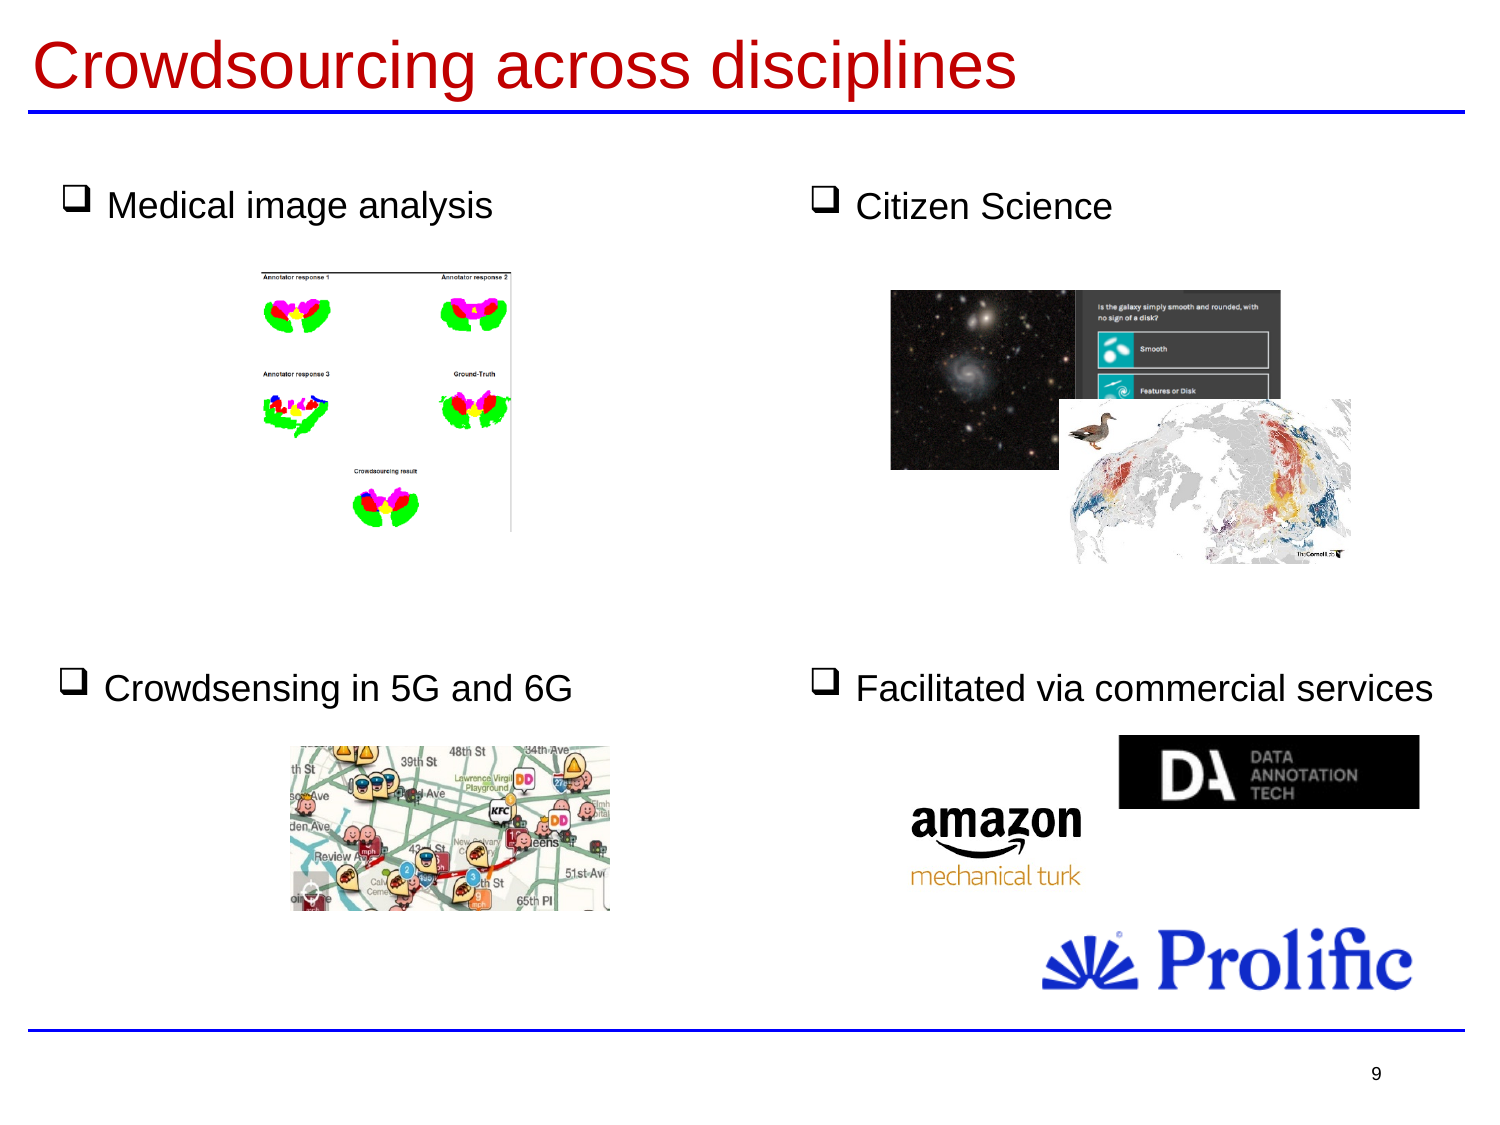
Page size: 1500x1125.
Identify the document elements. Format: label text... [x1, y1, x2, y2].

title Crowdsourcing across disciplines [17, 15, 1096, 119]
slide_number 9 [1059, 1042, 1397, 1103]
text_box Medical image analysis [45, 173, 509, 332]
text_box Citizen Science [793, 174, 1500, 235]
picture [890, 289, 1351, 564]
picture [1112, 734, 1427, 810]
text_box Facilitated via commercial services [793, 656, 1500, 716]
picture [289, 745, 610, 912]
text_box Crowdsensing in 5G and 6G [42, 656, 793, 716]
picture [889, 738, 1427, 1015]
picture [260, 272, 512, 532]
